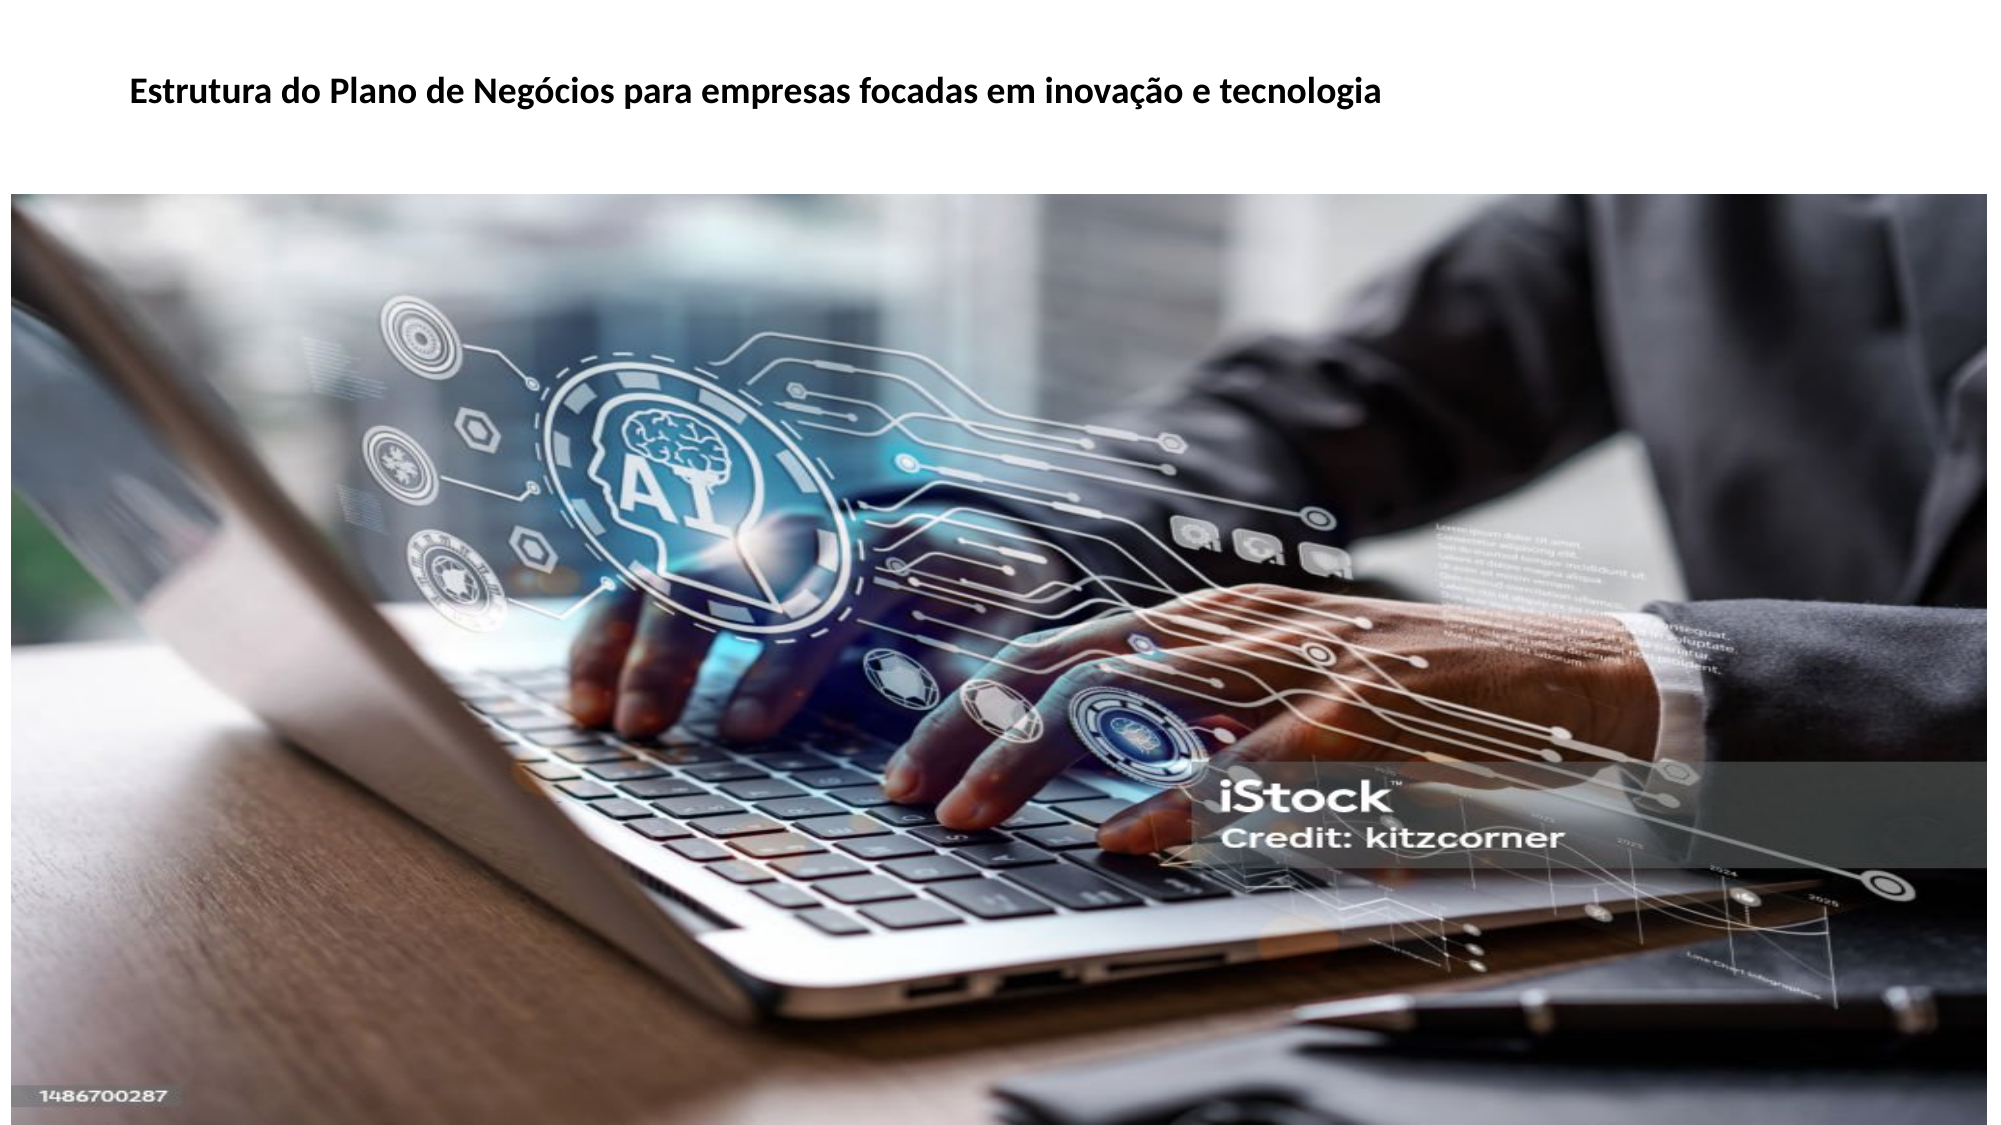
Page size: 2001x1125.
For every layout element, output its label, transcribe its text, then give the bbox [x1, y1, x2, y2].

picture [11, 194, 1987, 1125]
text_box Estrutura do Plano de Negócios para empresas focadas em inovação e tecnologia [114, 58, 1666, 119]
